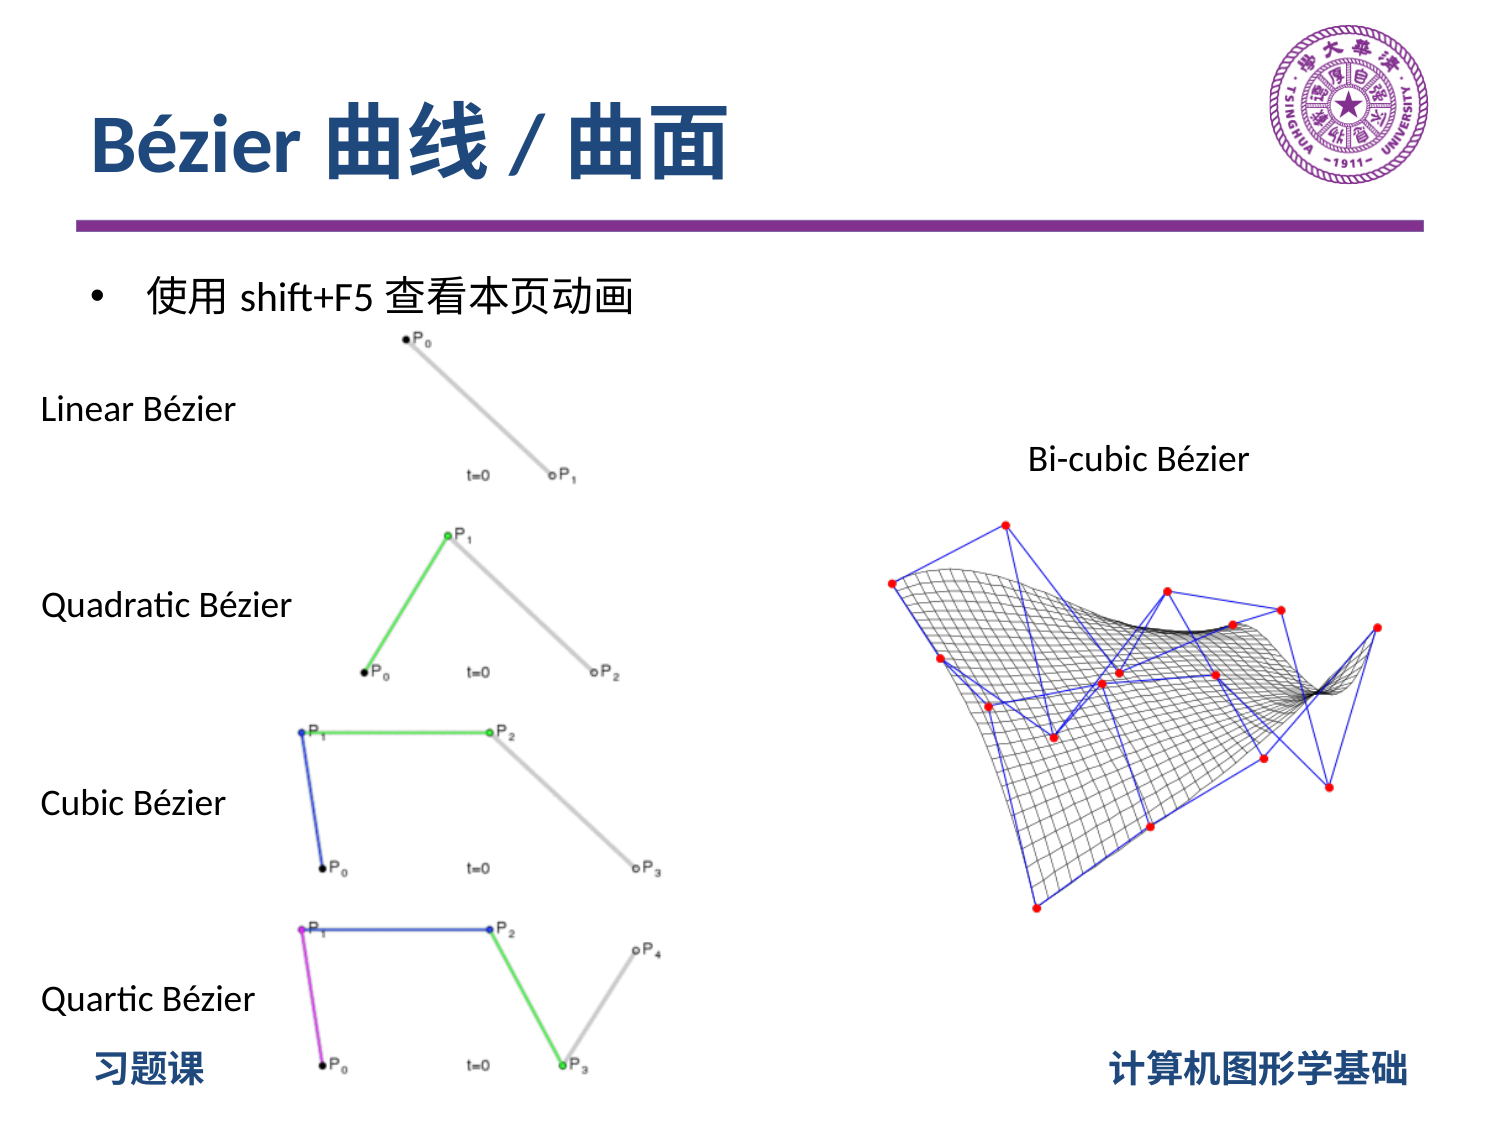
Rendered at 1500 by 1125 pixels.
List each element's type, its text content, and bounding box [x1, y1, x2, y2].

picture [291, 918, 667, 1076]
text_box Bi-cubic Bézier [1013, 426, 1266, 487]
picture [291, 722, 667, 880]
picture [291, 525, 667, 683]
picture [291, 329, 667, 486]
text_box Quartic Bézier [25, 967, 271, 1027]
list 使用shift+F5查看本页动画 [75, 262, 1425, 1005]
title Bézier曲线/曲面 [75, 45, 1258, 233]
picture [1269, 25, 1429, 185]
picture [882, 512, 1389, 920]
text_box Cubic Bézier [25, 770, 242, 831]
text_box Quadratic Bézier [26, 573, 286, 633]
text_box Linear Bézier [25, 376, 252, 437]
